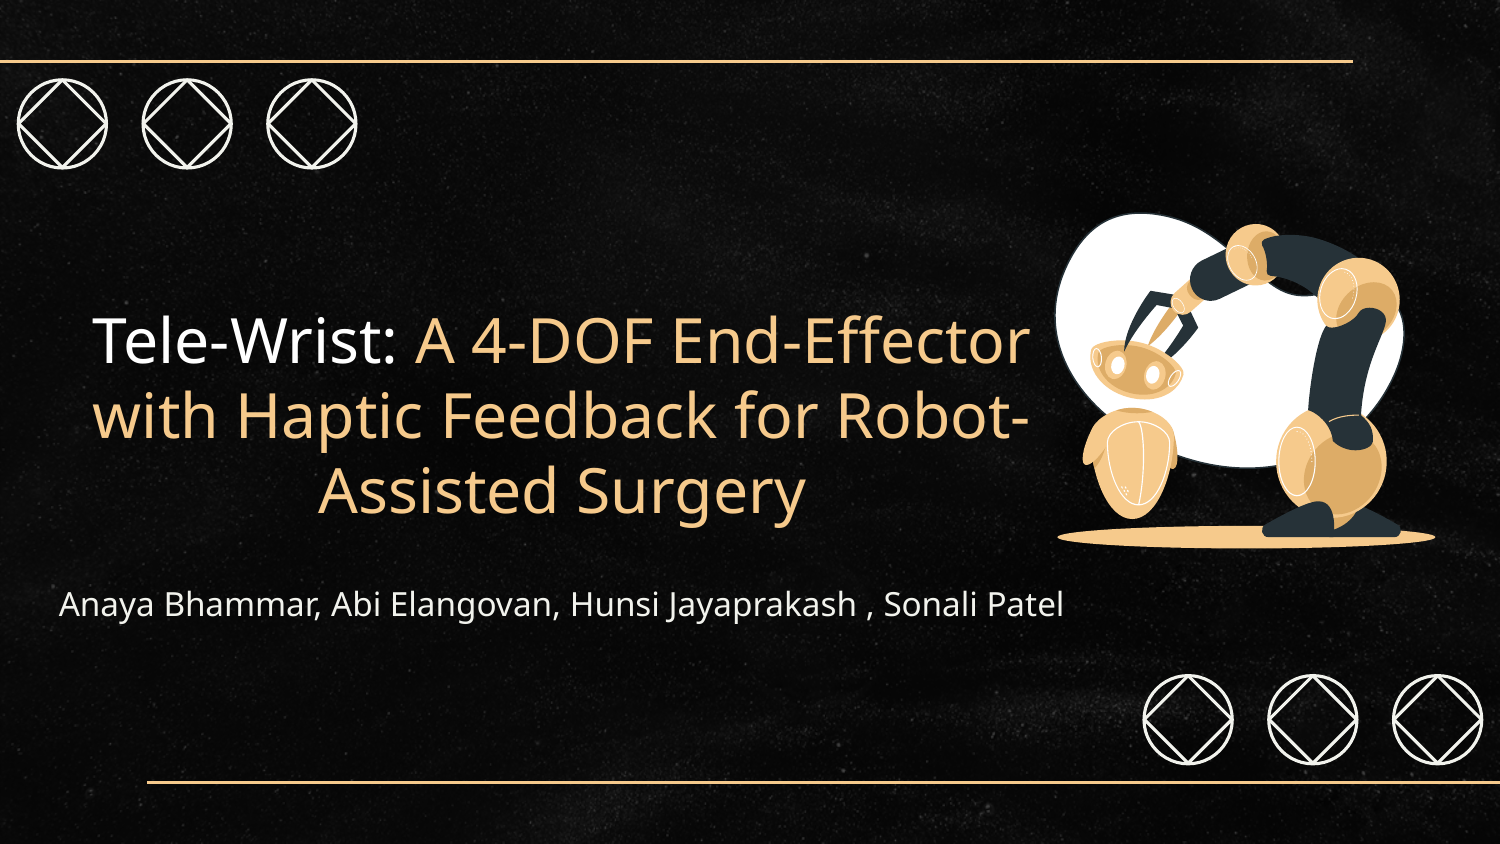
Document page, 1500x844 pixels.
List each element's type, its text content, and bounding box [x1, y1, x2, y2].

subtitle Anaya Bhammar, Abi Elangovan, Hunsi Jayaprakash , Sonali Patel [0, 568, 1128, 709]
picture [21, 83, 55, 117]
picture [21, 130, 56, 165]
title Tele-Wrist: A 4-DOF End-Effector with Haptic Feedback for Robot-Assisted Surgery [72, 38, 1053, 542]
picture [0, 0, 1500, 844]
picture [22, 83, 72, 164]
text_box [1003, 122, 1444, 554]
